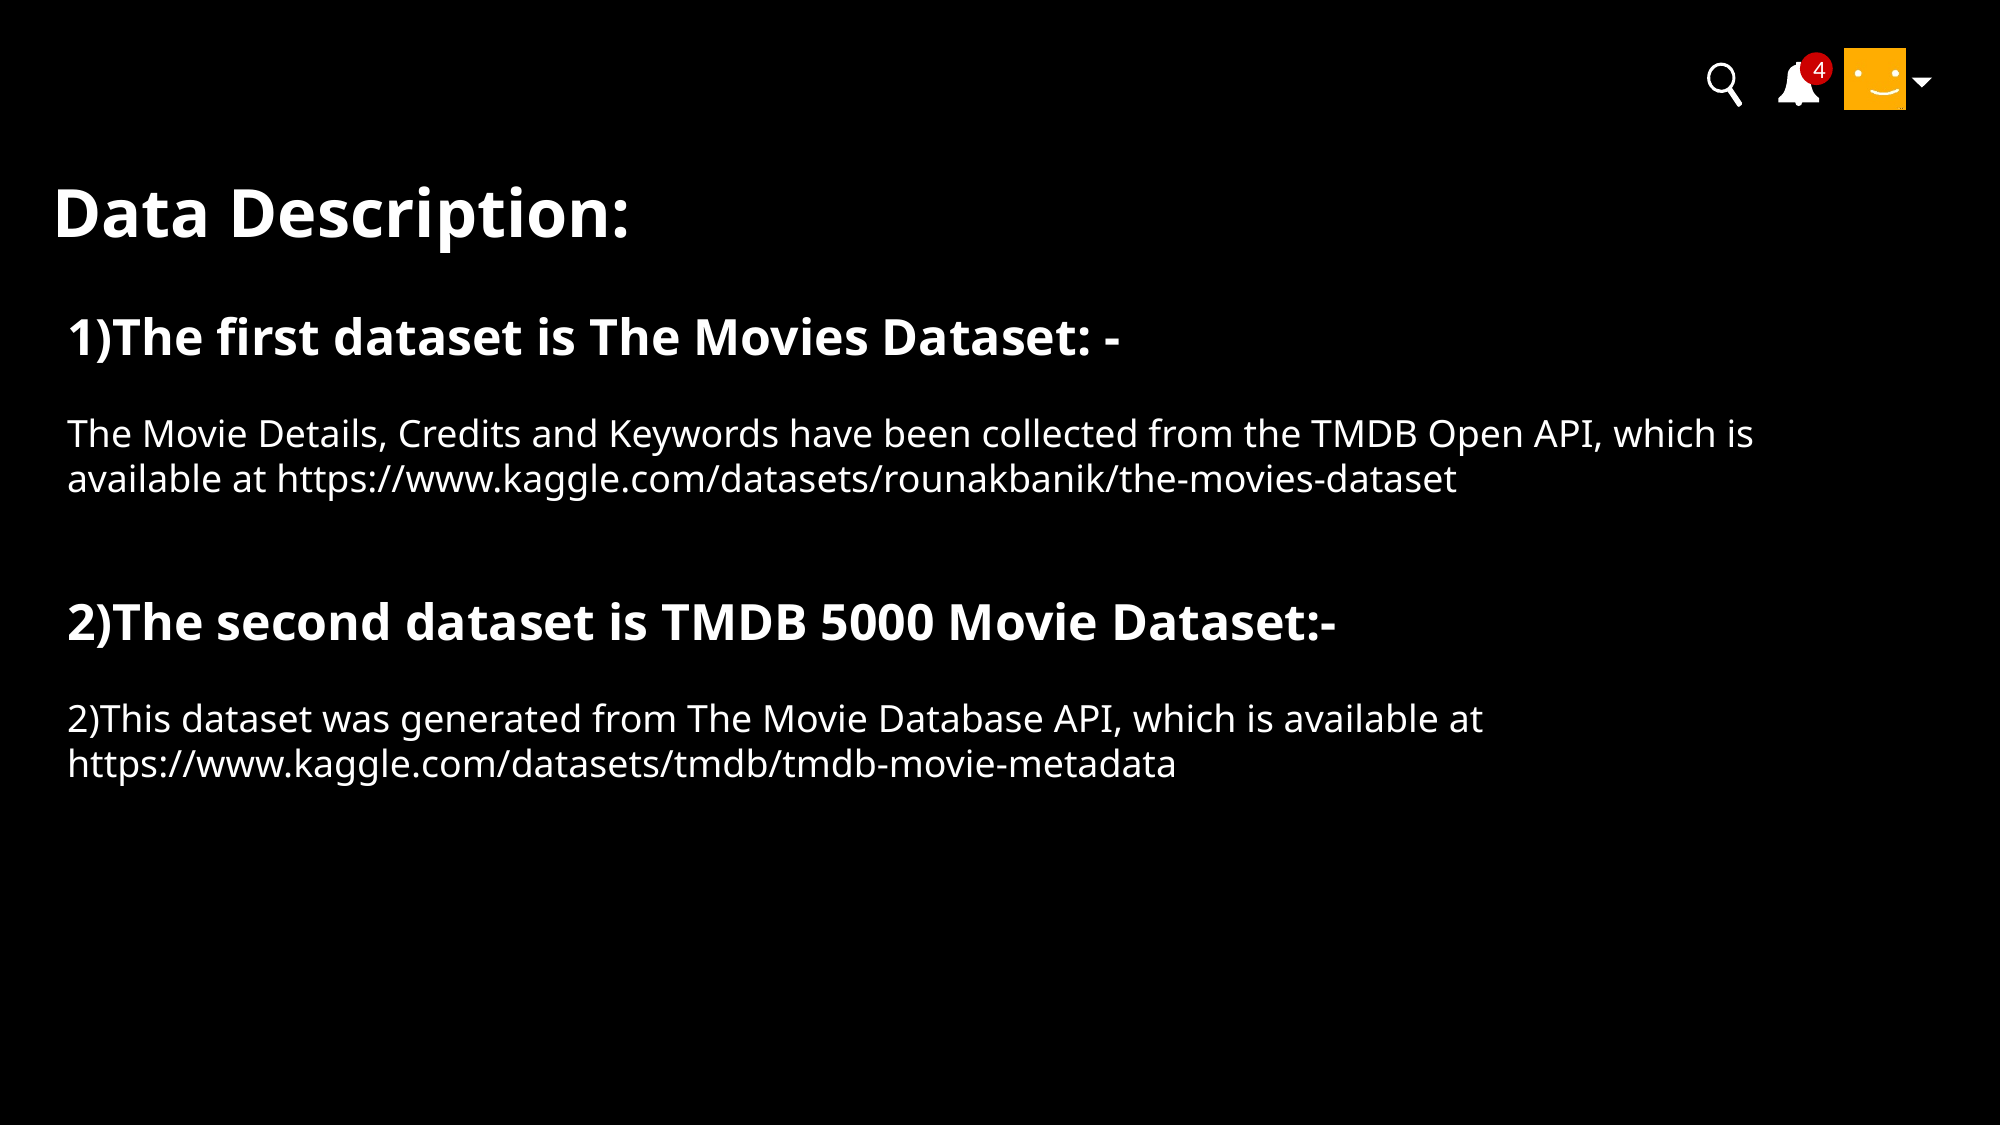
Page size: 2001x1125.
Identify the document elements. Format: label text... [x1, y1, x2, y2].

text_box Data Description: [52, 123, 1732, 297]
text_box 1)The first dataset is The Movies Dataset: - The Movie Details, Credits and Keywords have been collected from the TMDB Open API, which is available at https://www.kaggle.com/datasets/rounakbanik/the-movies-dataset 2)The second dataset is TMDB 5000 Movie Dataset:- 2)This dataset was generated from The Movie Database API, which is available at https://www.kaggle.com/datasets/tmdb/tmdb-movie-metadata [52, 297, 1906, 1061]
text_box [1707, 48, 1932, 110]
